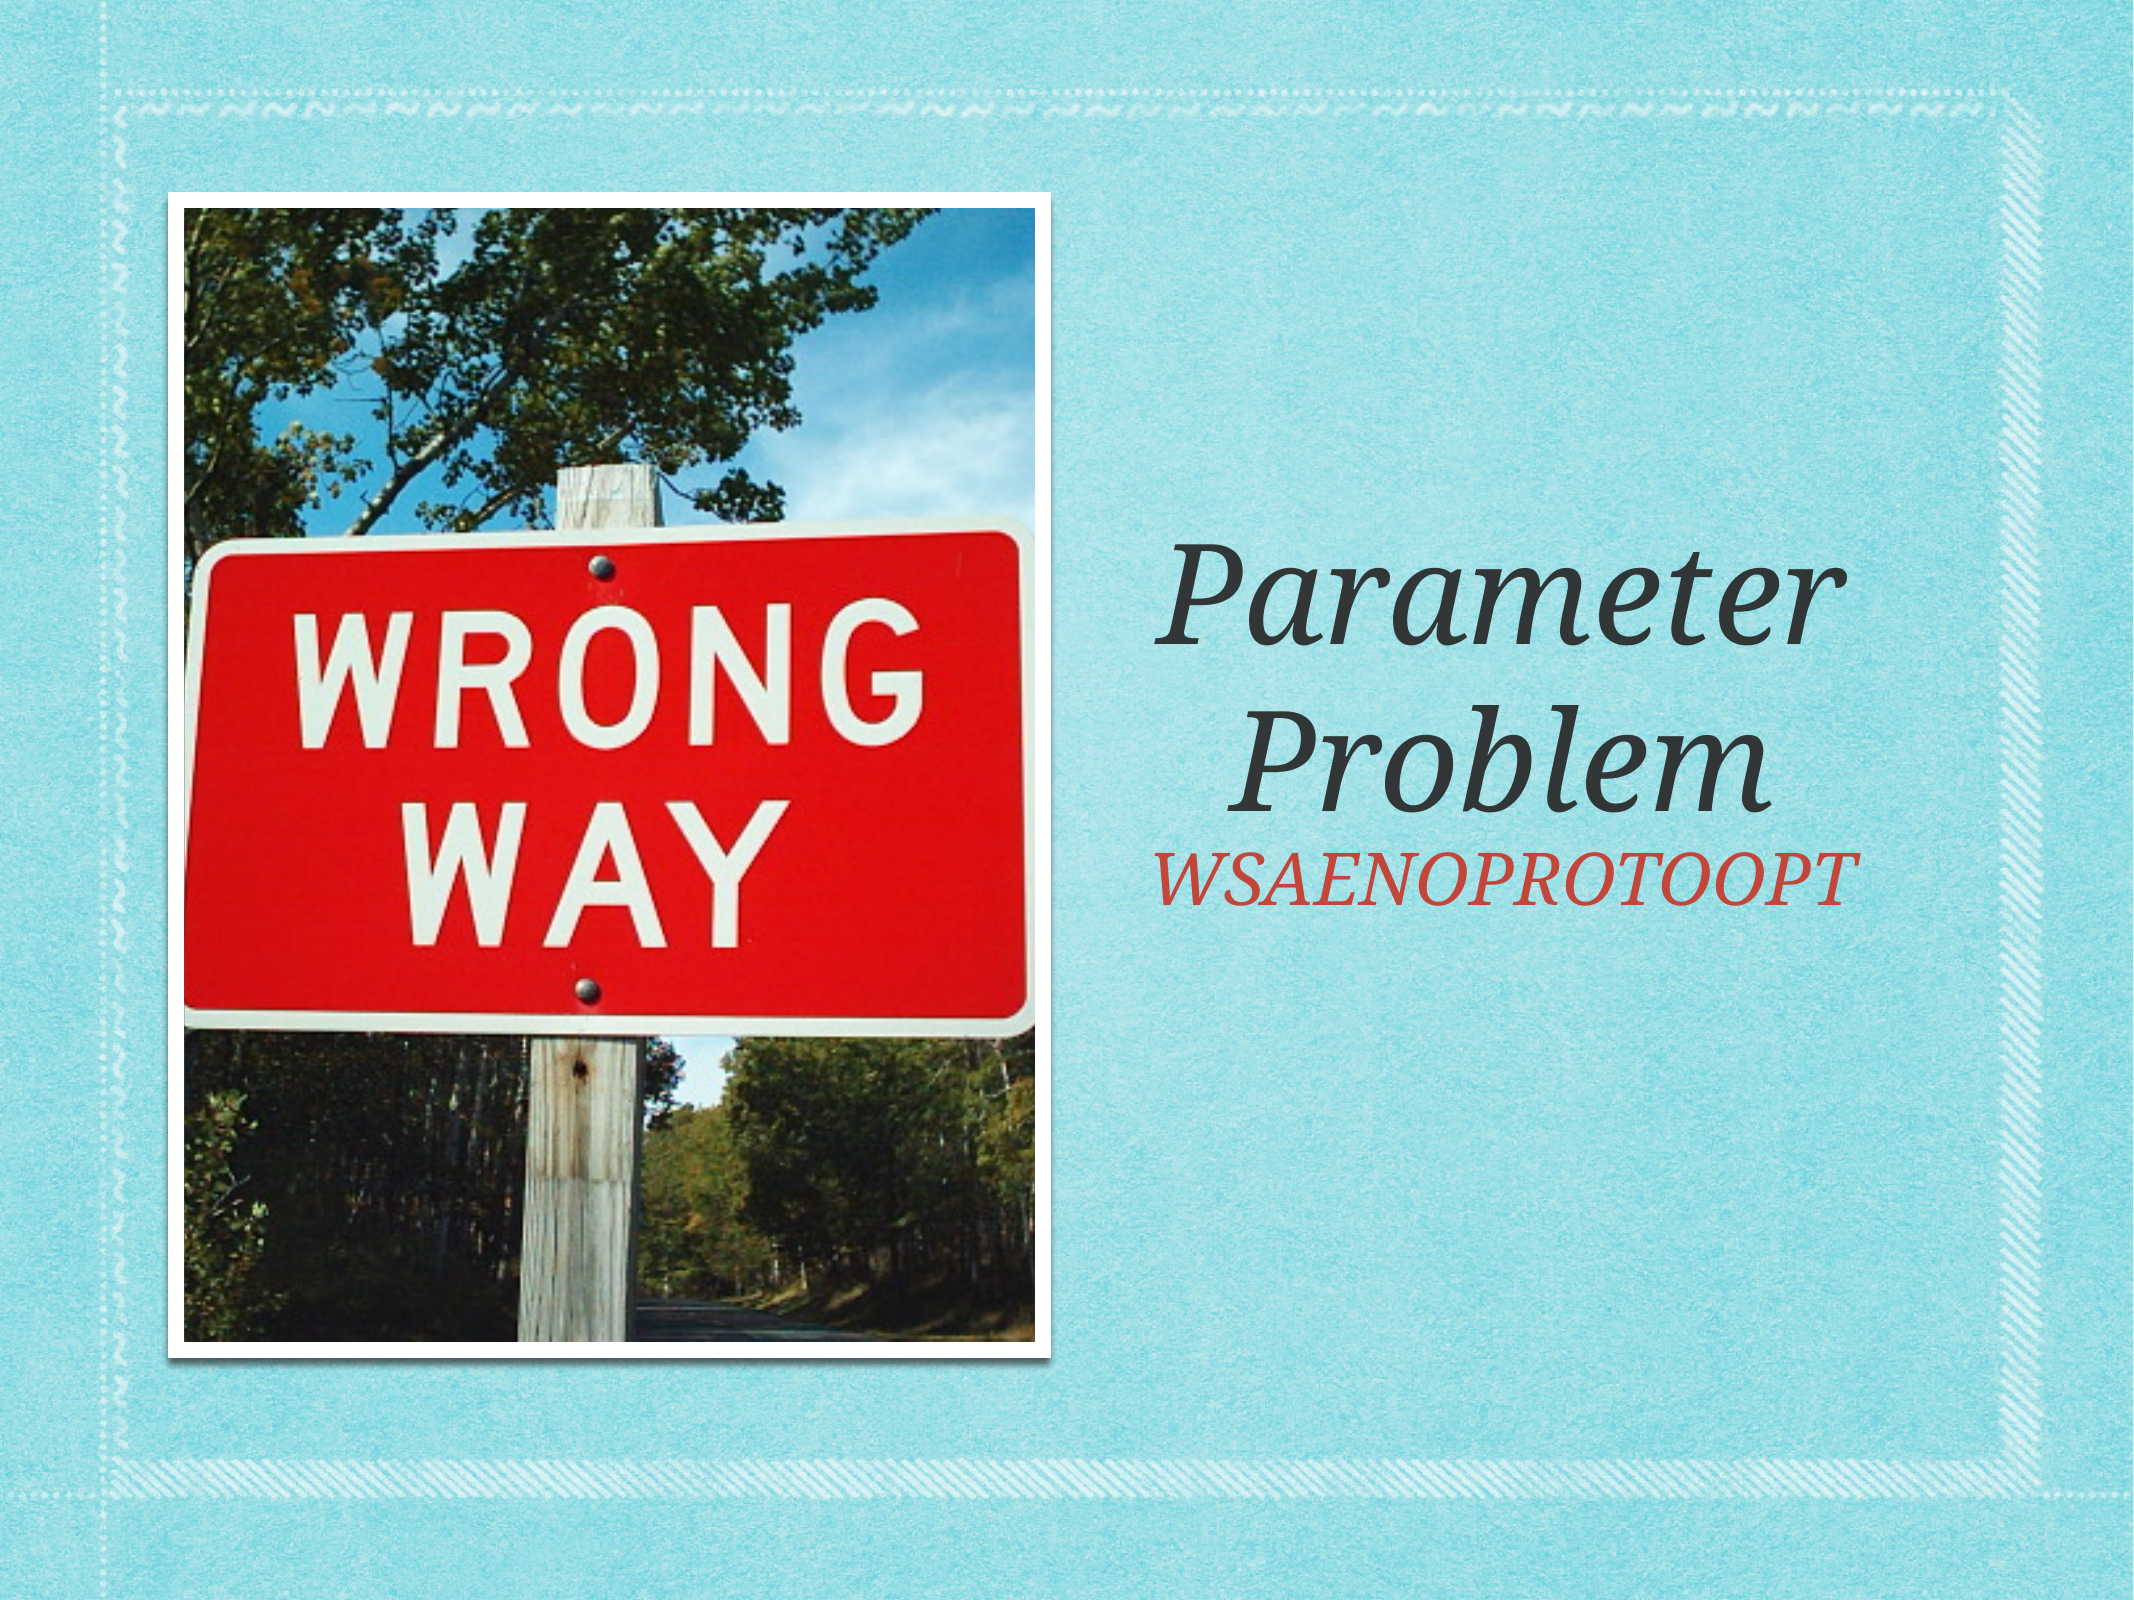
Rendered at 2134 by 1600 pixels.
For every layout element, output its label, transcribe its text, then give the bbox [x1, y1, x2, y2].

title Parameter Problem [1087, 222, 1918, 831]
list WSAENOPROTOOPT [1087, 831, 1918, 1350]
picture [0, 0, 2134, 1600]
